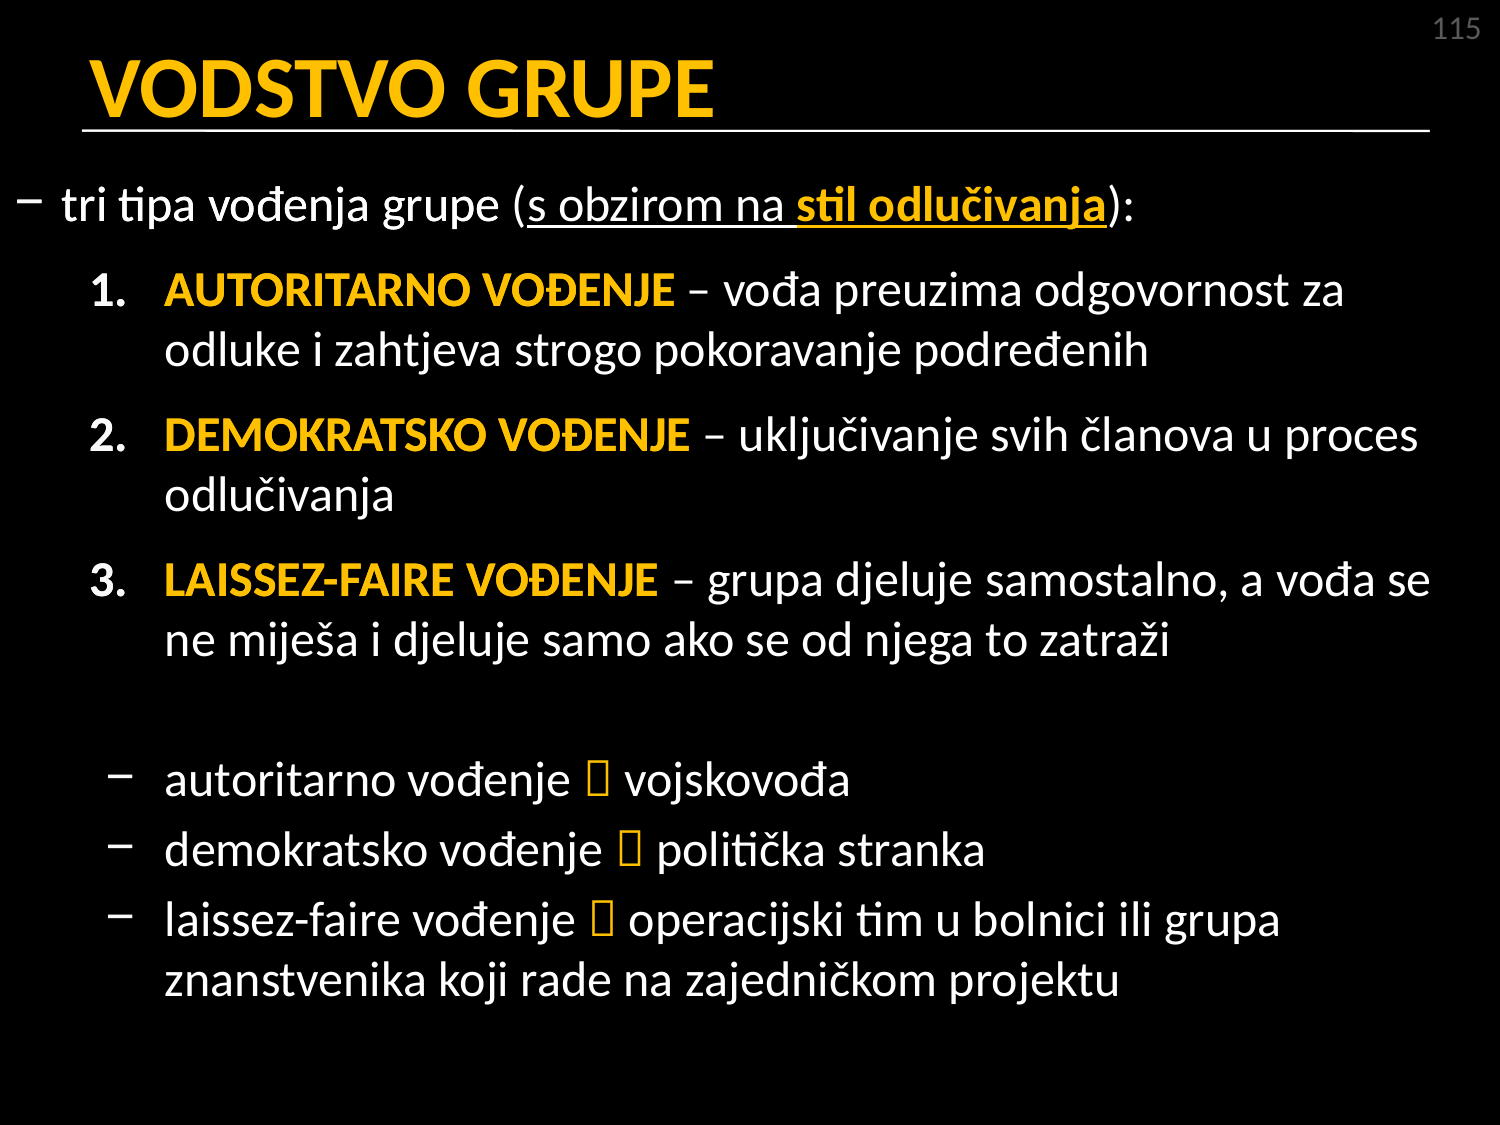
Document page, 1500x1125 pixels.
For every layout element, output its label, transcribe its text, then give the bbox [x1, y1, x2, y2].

text_box 115 [1416, 0, 1497, 54]
text_box tri tipa vođenja grupe AUTORITARNO VOĐENJE – vođa preuzima odgovornost za odluke i zahtjeva strogo pokoravanje podređenih DEMOKRATSKO VOĐENJE – uključivanje svih članova u proces odlučivanja LAISSEZ-FAIRE VOĐENJE – grupa djeluje samostalno, a vođa se ne miješa i djeluje samo ako se od njega to zatraži autoritarno vođenje  vojskovođa demokratsko vođenje  politička stranka laissez-faire vođenje  operacijski tim u bolnici ili grupa znanstvenika koji rade na zajedničkom projektu [0, 164, 1489, 1102]
title VODSTVO GRUPE [75, 11, 1442, 155]
